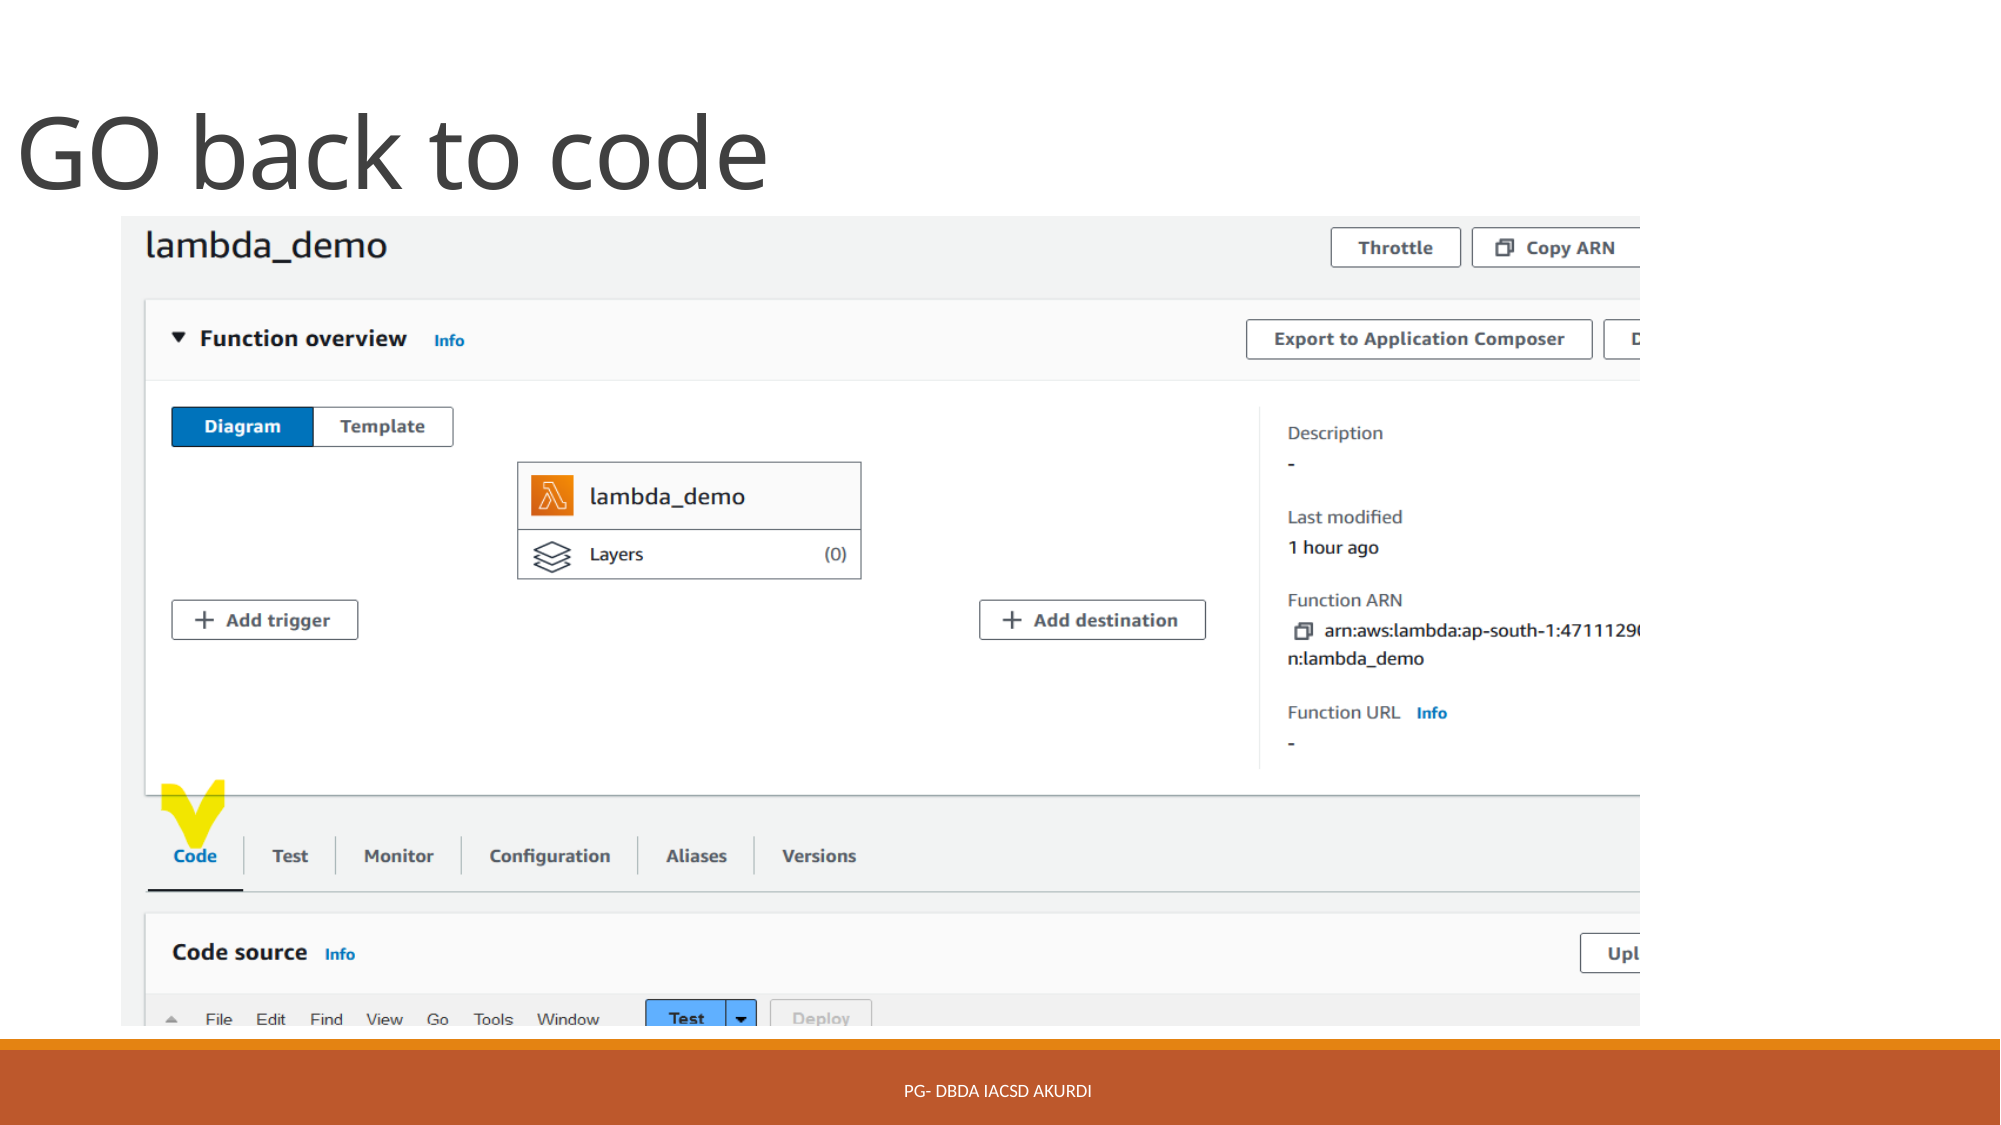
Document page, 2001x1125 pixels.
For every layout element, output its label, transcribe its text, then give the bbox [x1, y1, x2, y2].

footer PG- DBDA IACSD Akurdi [604, 1059, 1396, 1120]
title GO back to code [0, 0, 1725, 218]
picture [121, 216, 1640, 1027]
